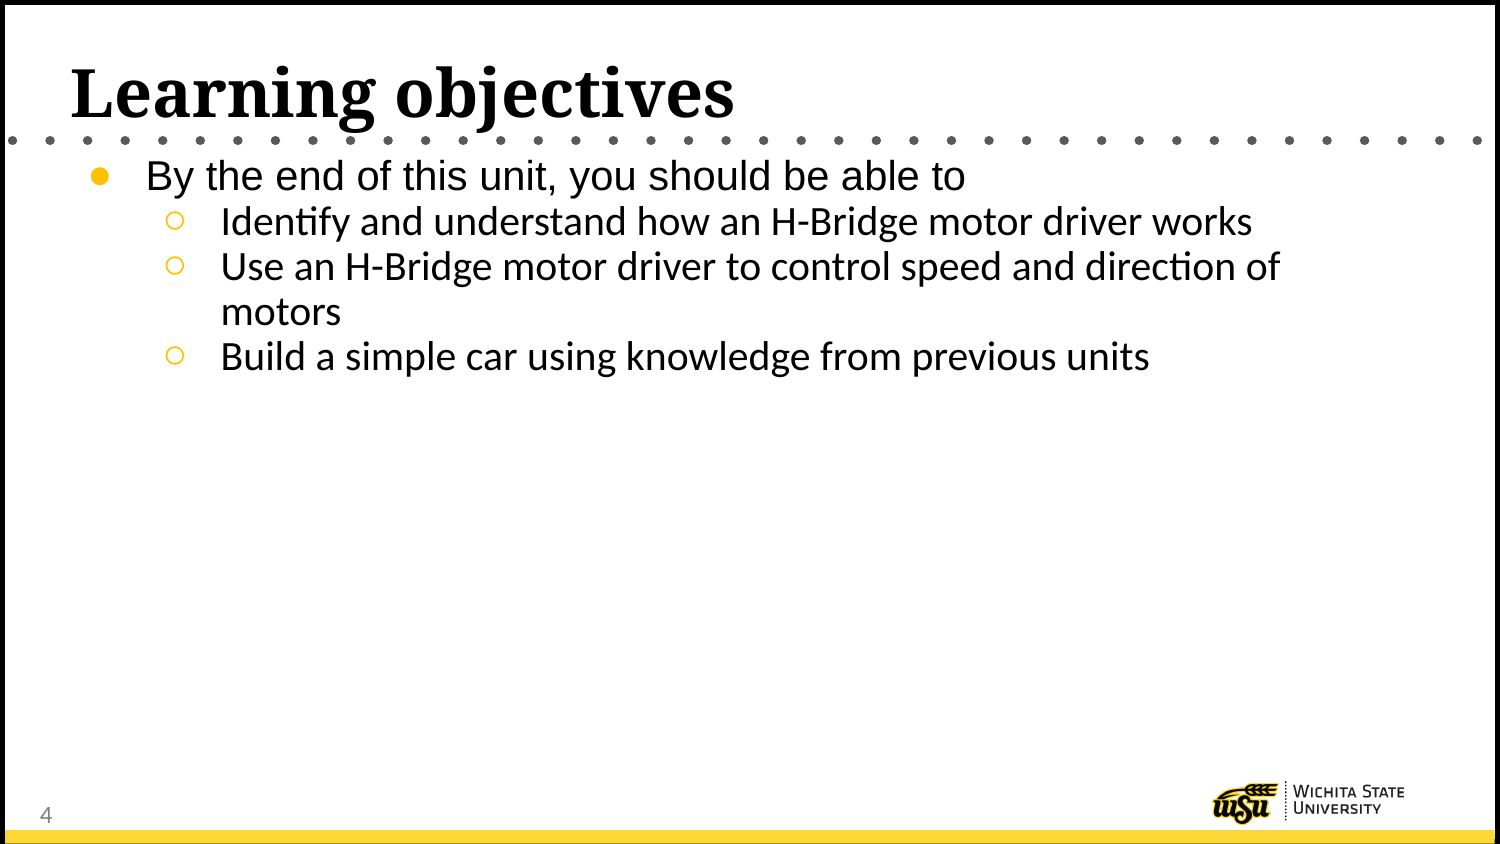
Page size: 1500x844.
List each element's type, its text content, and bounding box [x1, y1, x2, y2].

title Learning objectives [55, 33, 1450, 138]
picture [1212, 781, 1404, 825]
list By the end of this unit, you should be able to Identify and understand how an H-Bridge motor driver works Use an H-Bridge motor driver to control speed and direction of motors Build a simple car using knowledge from previous units [55, 146, 1406, 769]
